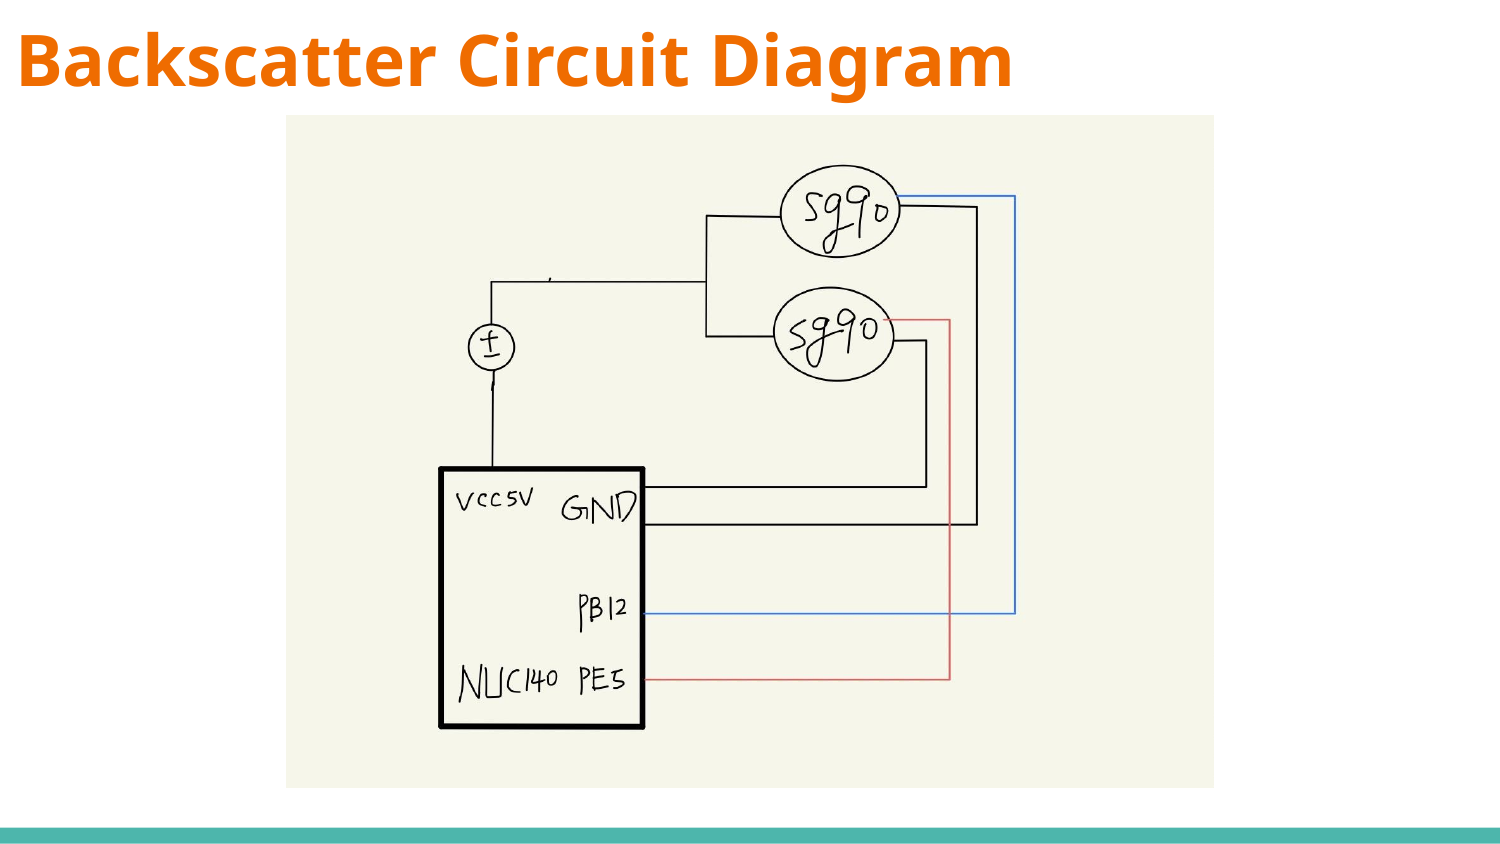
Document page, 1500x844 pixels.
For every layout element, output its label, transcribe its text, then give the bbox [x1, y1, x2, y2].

picture [286, 115, 1214, 788]
title Backscatter Circuit Diagram [0, 0, 1398, 116]
